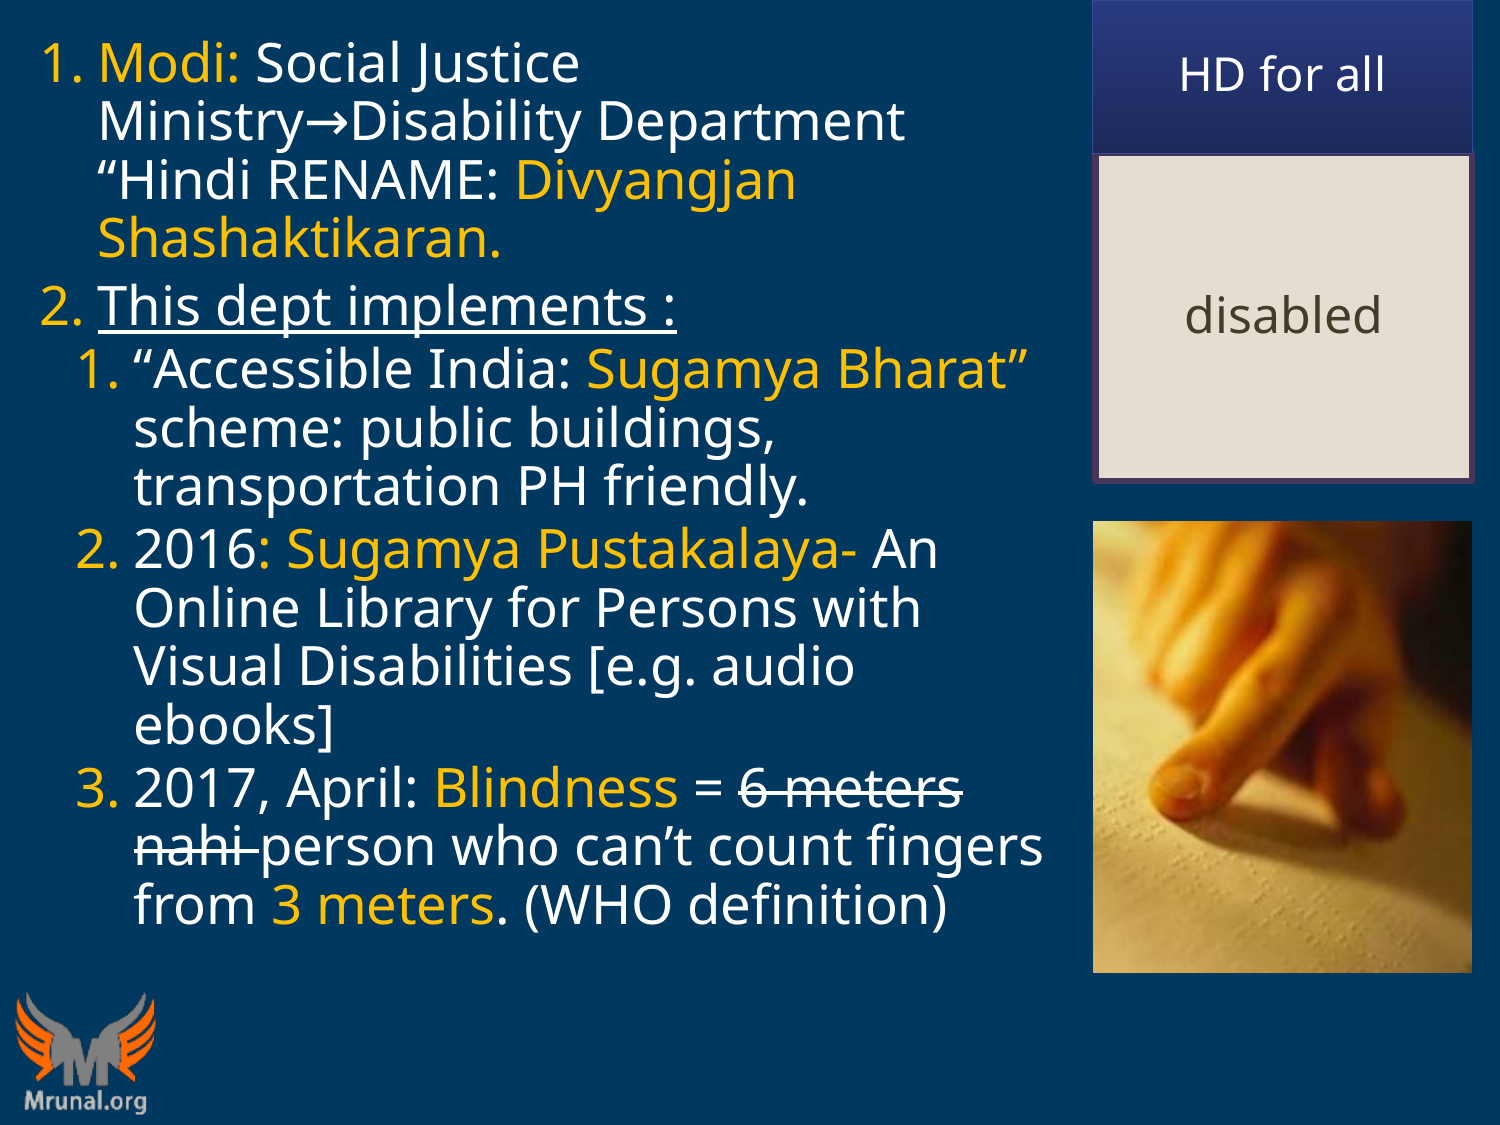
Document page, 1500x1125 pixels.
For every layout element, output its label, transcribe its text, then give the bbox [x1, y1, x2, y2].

list HD for all [1092, 0, 1473, 154]
list Modi: Social Justice Ministry→Disability Department “Hindi RENAME: Divyangjan Shashaktikaran. This dept implements : “Accessible India: Sugamya Bharat” scheme: public buildings, transportation PH friendly. 2016: Sugamya Pustakalaya- An Online Library for Persons with Visual Disabilities [e.g. audio ebooks] 2017, April: Blindness = 6 meters nahi person who can’t count fingers from 3 meters. (WHO definition) [24, 27, 1070, 994]
title disabled [1092, 150, 1475, 484]
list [1093, 521, 1472, 973]
picture [12, 987, 161, 1120]
